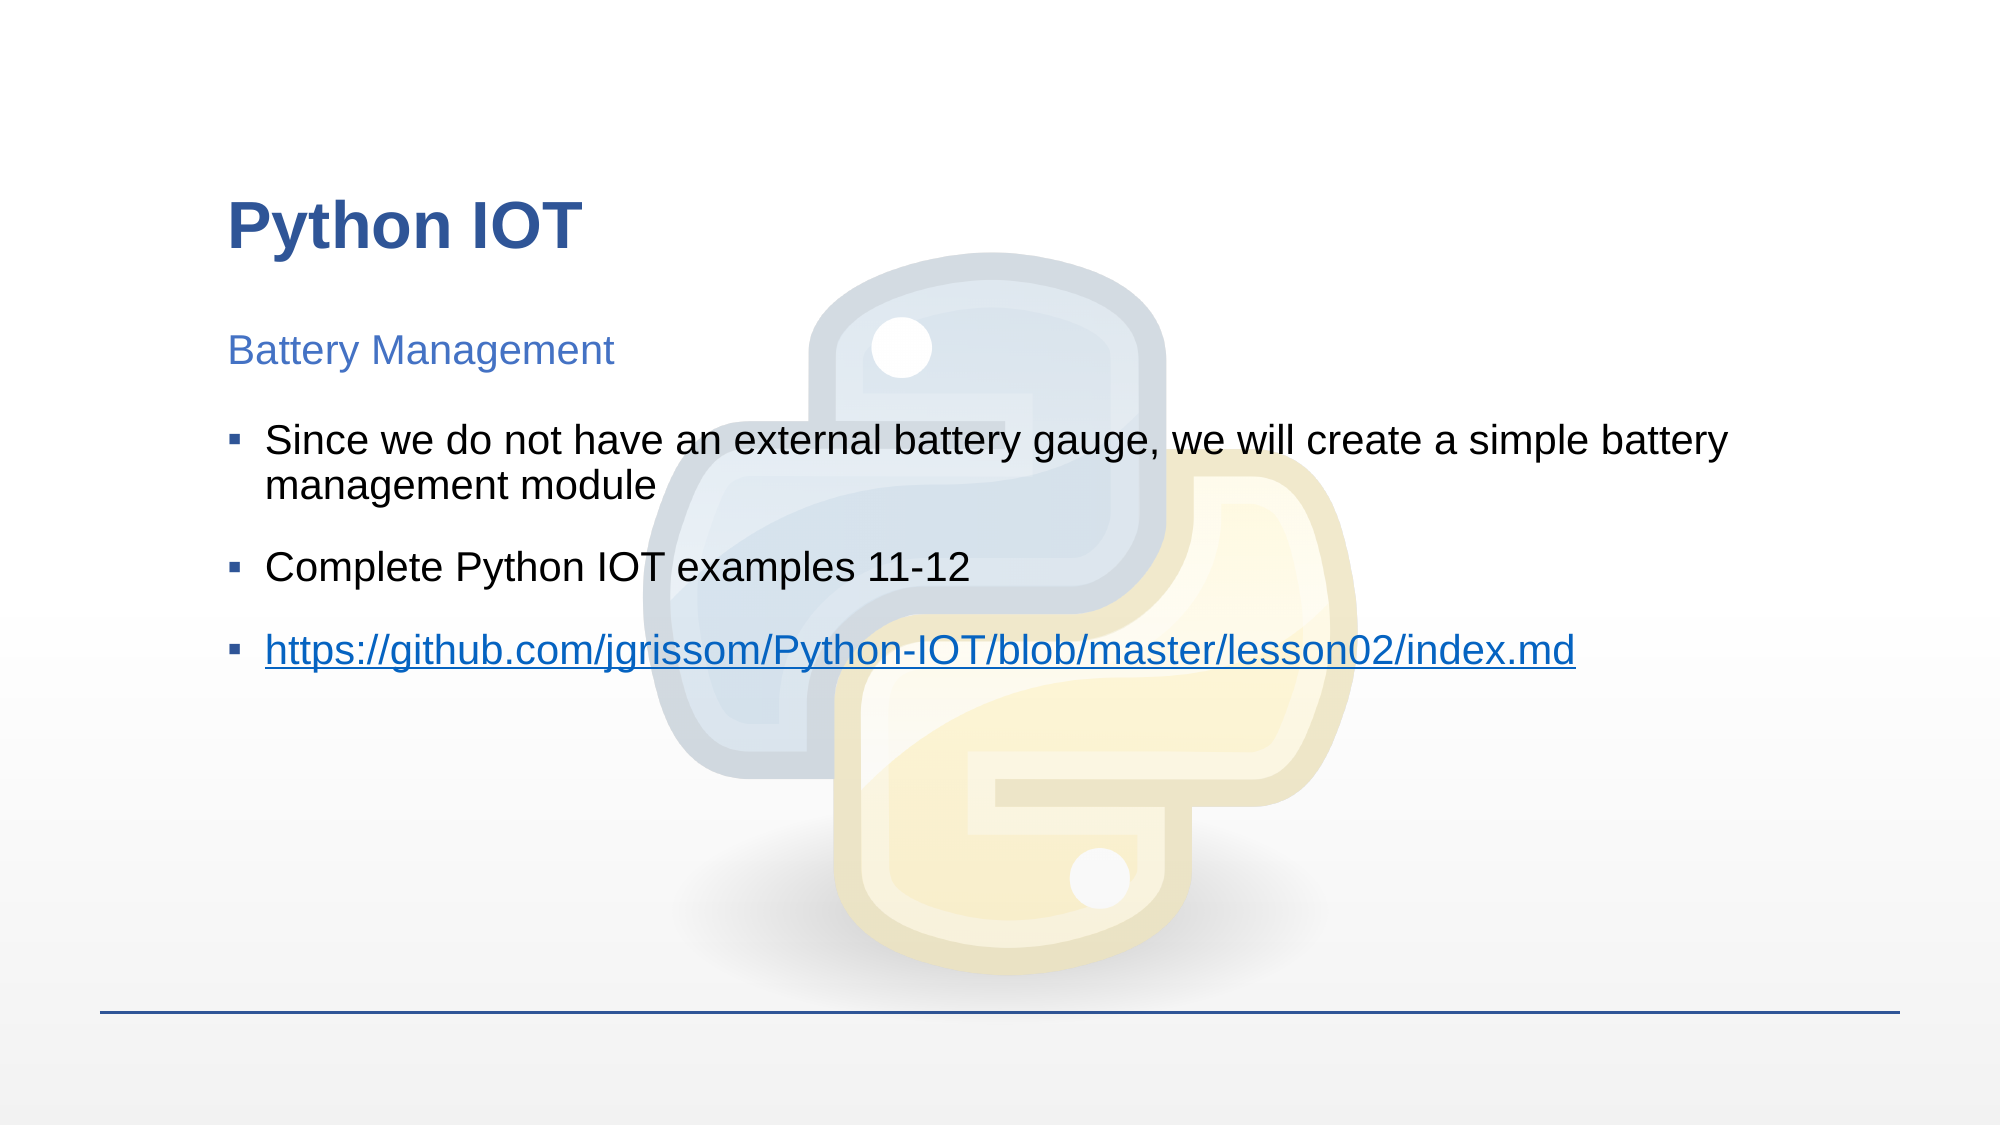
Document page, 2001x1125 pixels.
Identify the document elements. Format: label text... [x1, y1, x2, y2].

list Since we do not have an external battery gauge, we will create a simple battery management module Complete Python IOT examples 11-12 https://github.com/jgrissom/Python-IOT/blob/master/lesson02/index.md [212, 410, 1788, 950]
title Python IOT [212, 82, 1788, 271]
list Battery Management [212, 298, 1788, 404]
